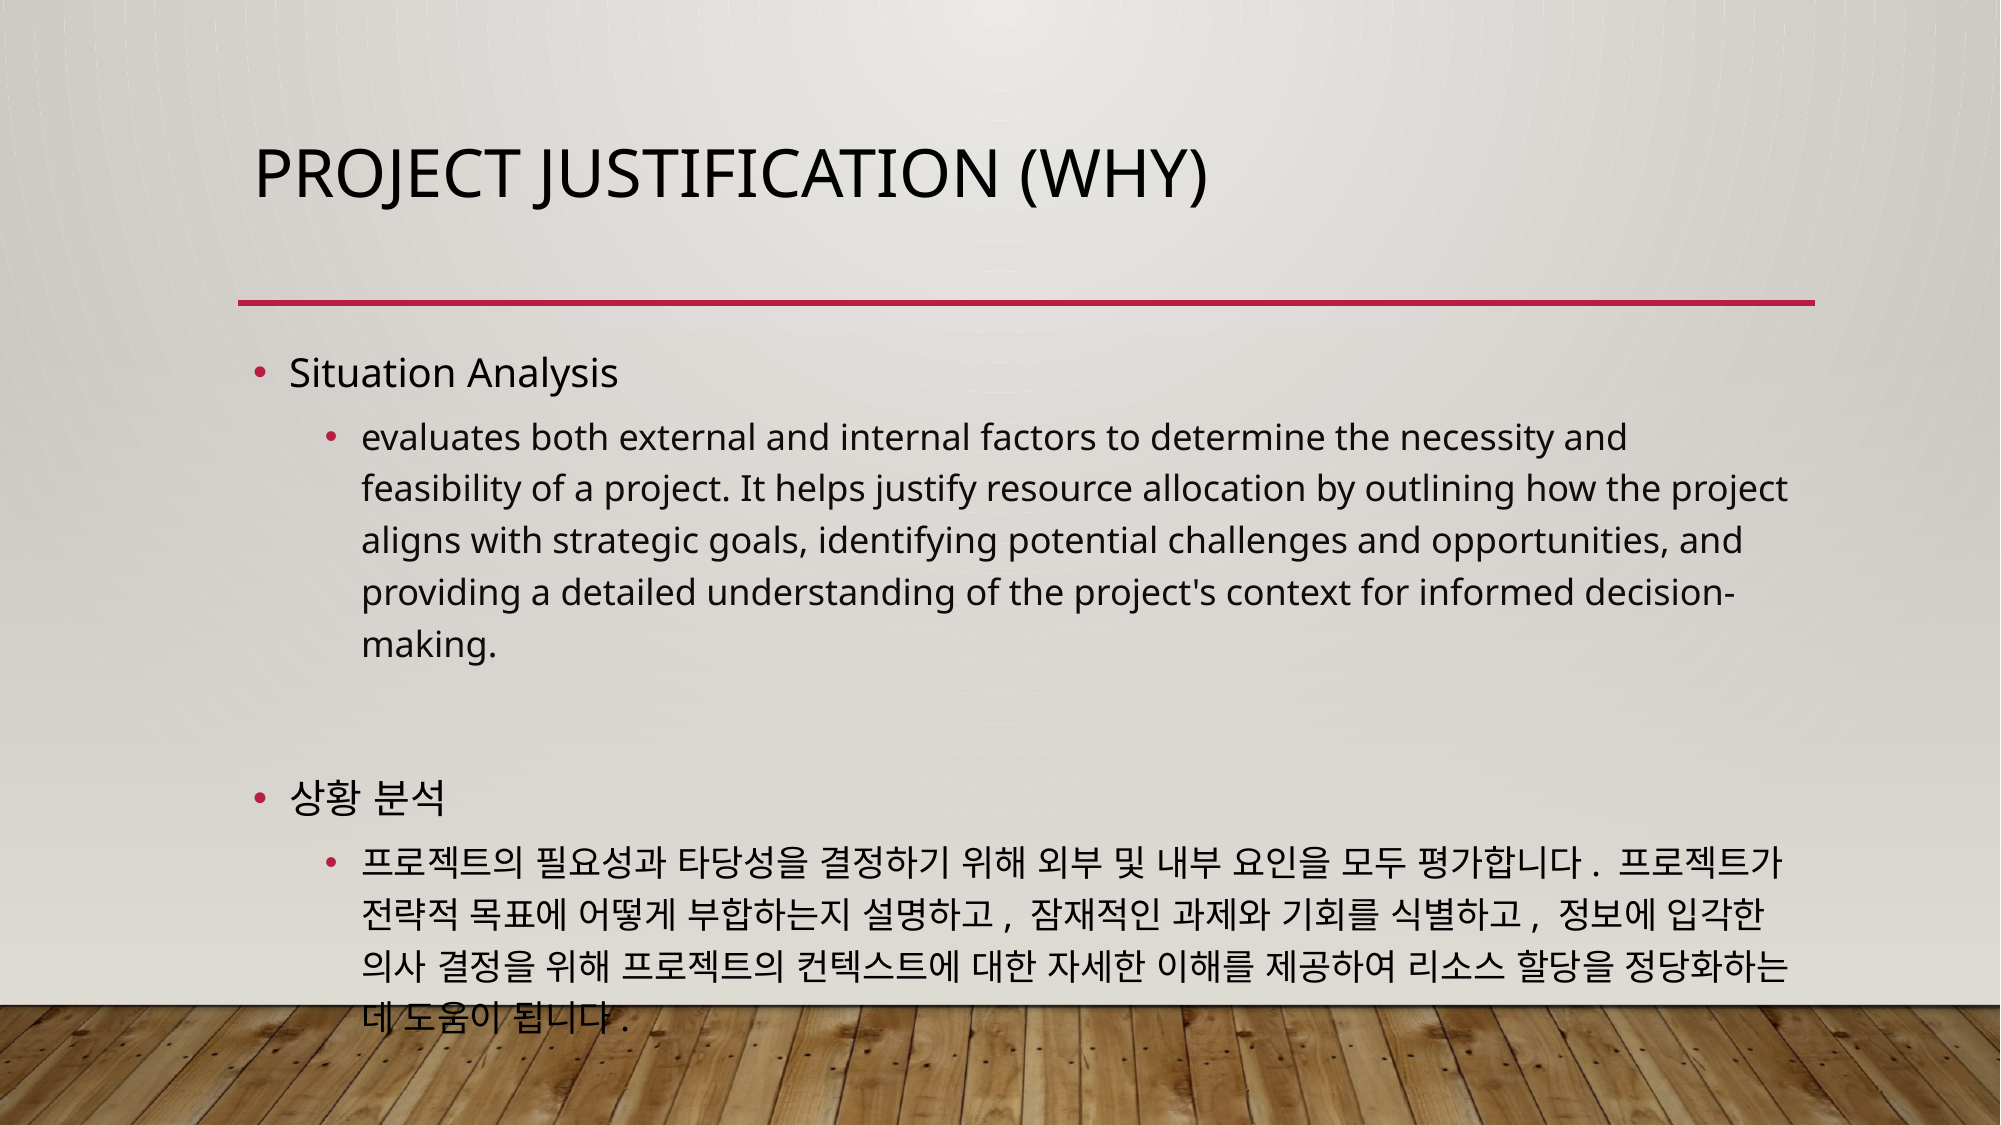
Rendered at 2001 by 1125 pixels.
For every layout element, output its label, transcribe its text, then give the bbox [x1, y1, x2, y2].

list Situation Analysis evaluates both external and internal factors to determine the necessity and feasibility of a project. It helps justify resource allocation by outlining how the project aligns with strategic goals, identifying potential challenges and opportunities, and providing a detailed understanding of the project's context for informed decision-making. 상황 분석 프로젝트의 필요성과 타당성을 결정하기 위해 외부 및 내부 요인을 모두 평가합니다. 프로젝트가 전략적 목표에 어떻게 부합하는지 설명하고, 잠재적인 과제와 기회를 식별하고, 정보에 입각한 의사 결정을 위해 프로젝트의 컨텍스트에 대한 자세한 이해를 제공하여 리소스 할당을 정당화하는 데 도움이 됩니다. [238, 330, 1814, 1054]
title Project Justification (Why) [238, 131, 1814, 305]
picture [0, 1005, 2000, 1125]
